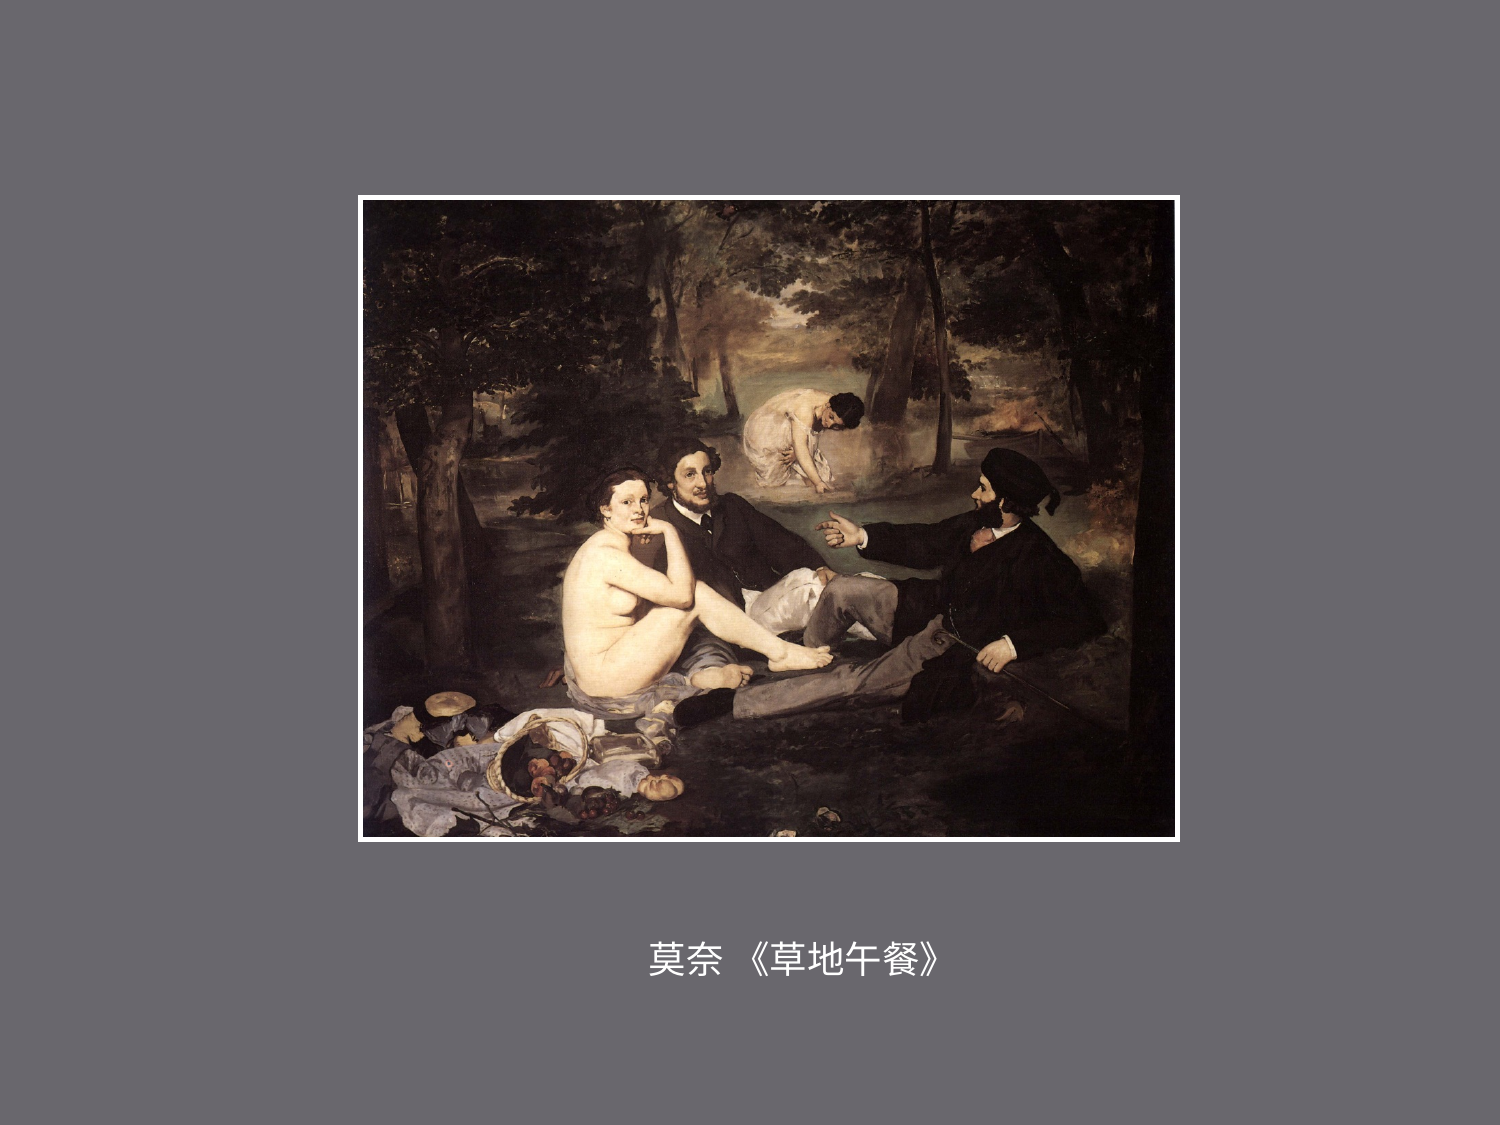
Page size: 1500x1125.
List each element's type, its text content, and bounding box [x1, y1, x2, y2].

text_box 莫奈 《草地午餐》 [634, 928, 973, 989]
picture [362, 199, 1176, 838]
